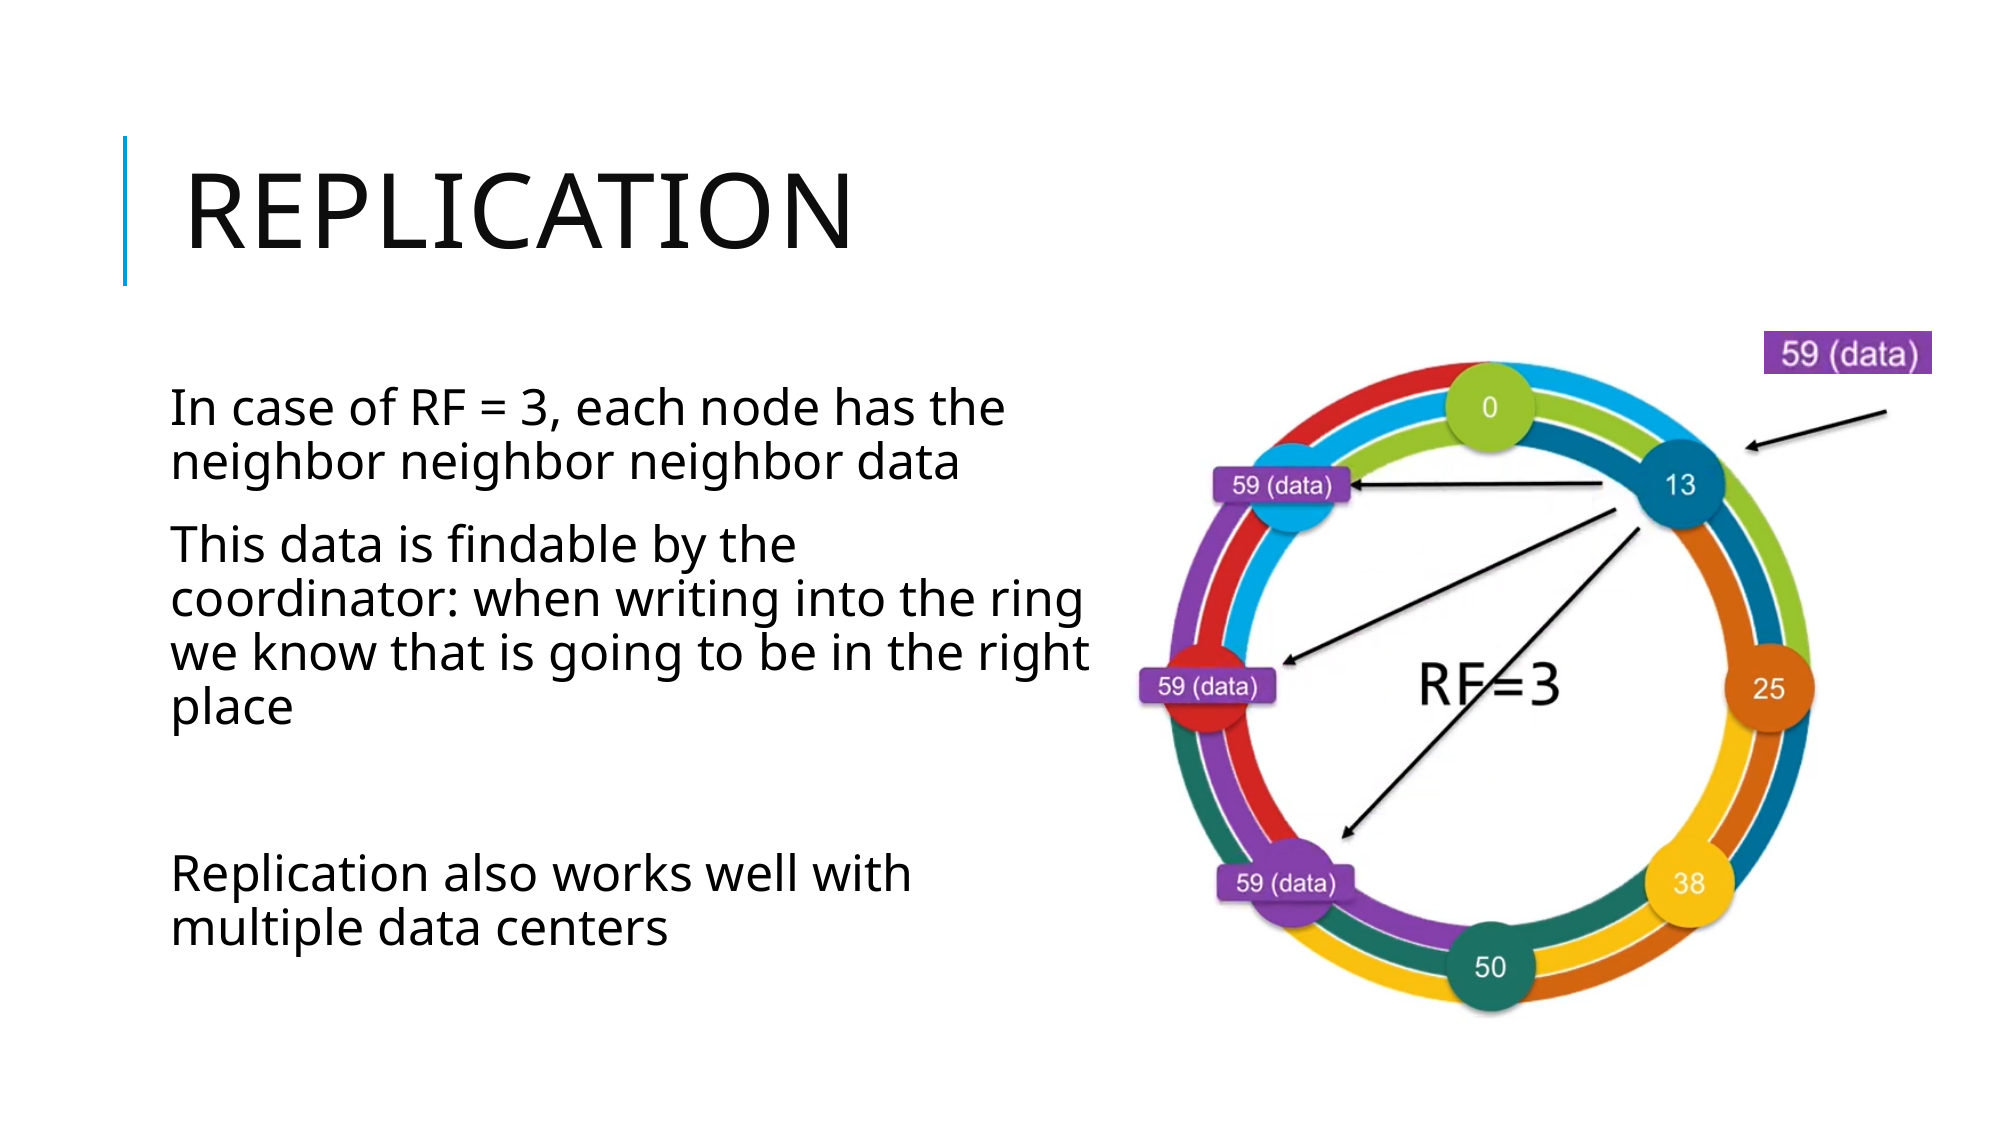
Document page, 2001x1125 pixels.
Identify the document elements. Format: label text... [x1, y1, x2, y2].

title Replication [168, 96, 1763, 342]
list In case of RF = 3, each node has the neighbor neighbor neighbor data This data is findable by the coordinator: when writing into the ring we know that is going to be in the right place Replication also works well with multiple data centers [148, 375, 1107, 1035]
picture [1131, 329, 1932, 1027]
